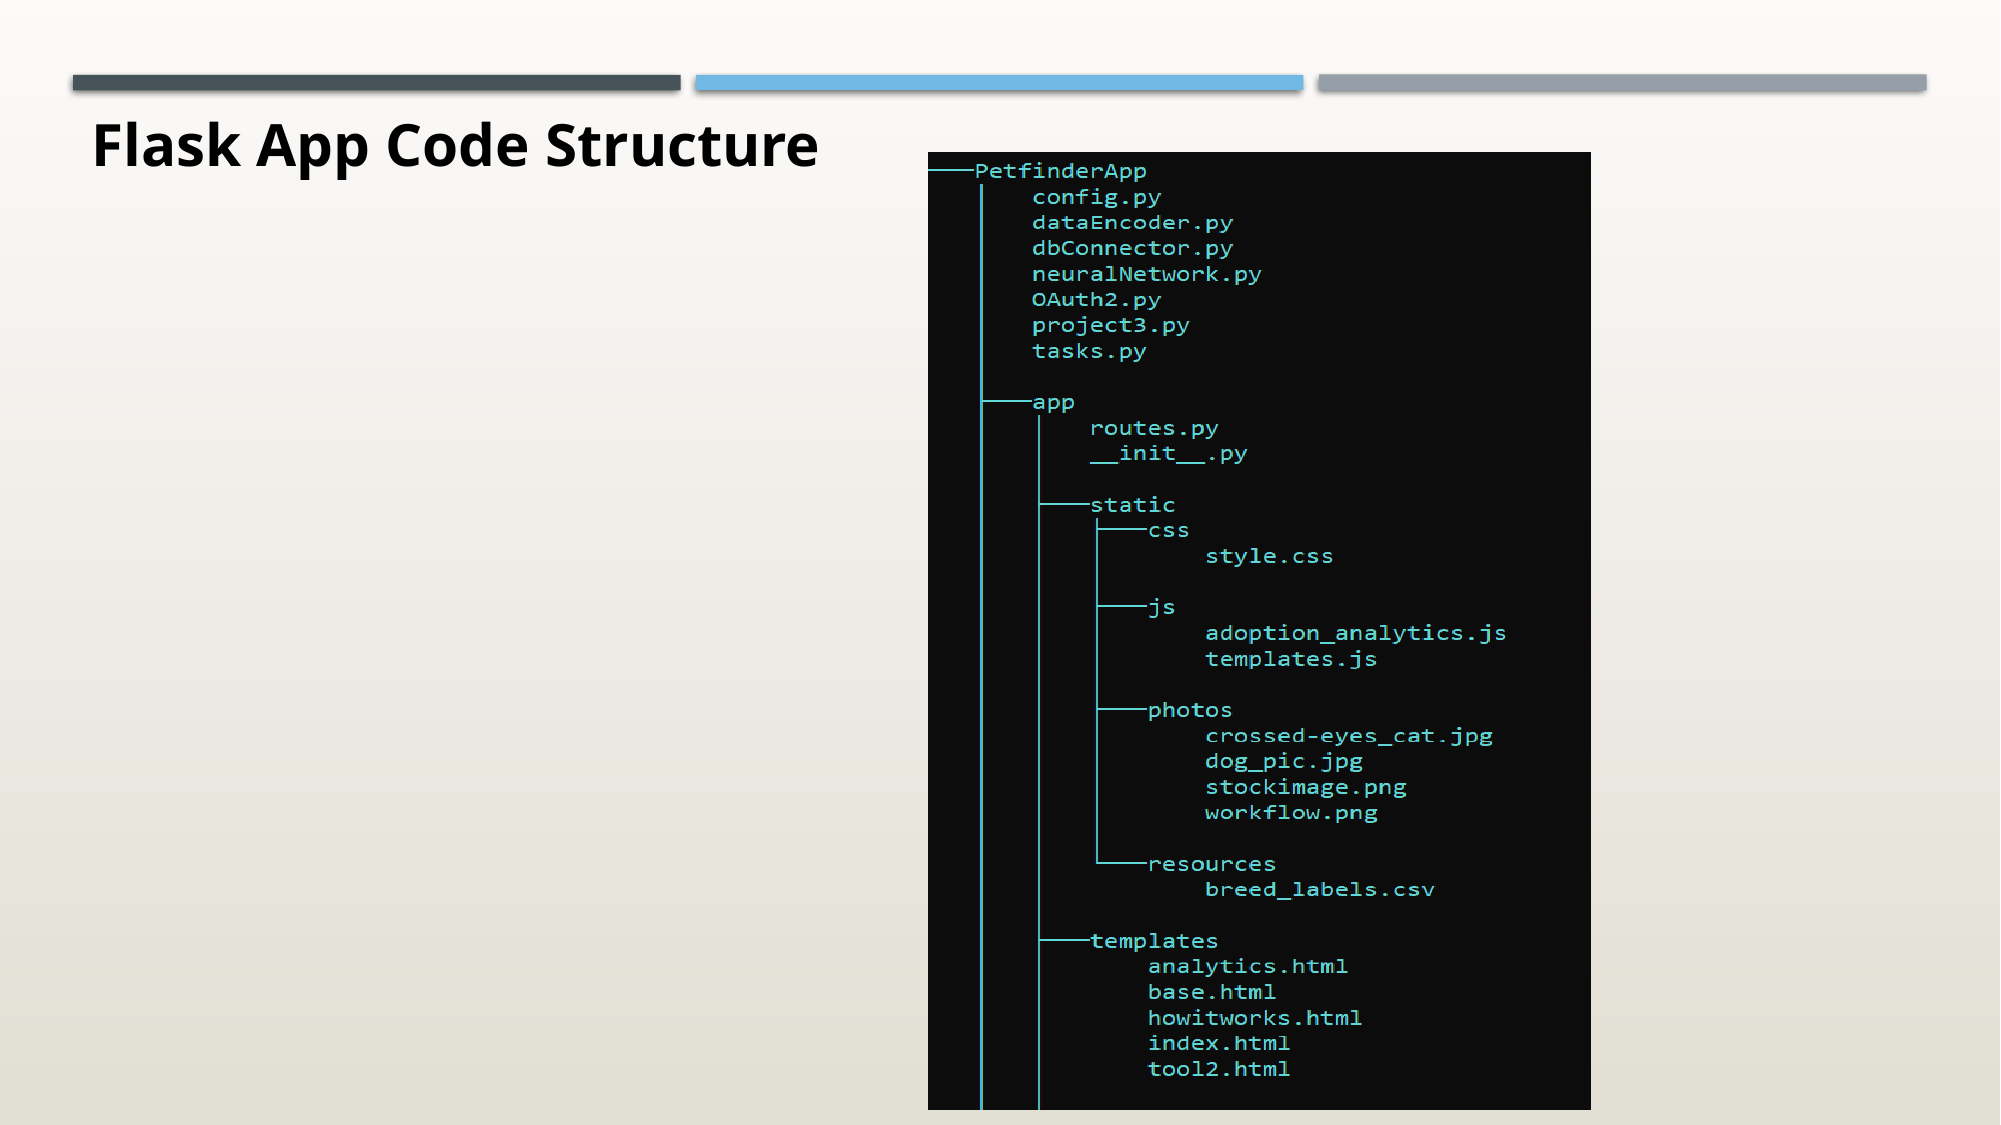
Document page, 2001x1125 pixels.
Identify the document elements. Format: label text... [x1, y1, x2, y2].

text_box Flask App Code Structure [76, 100, 929, 186]
picture [928, 151, 1591, 1111]
